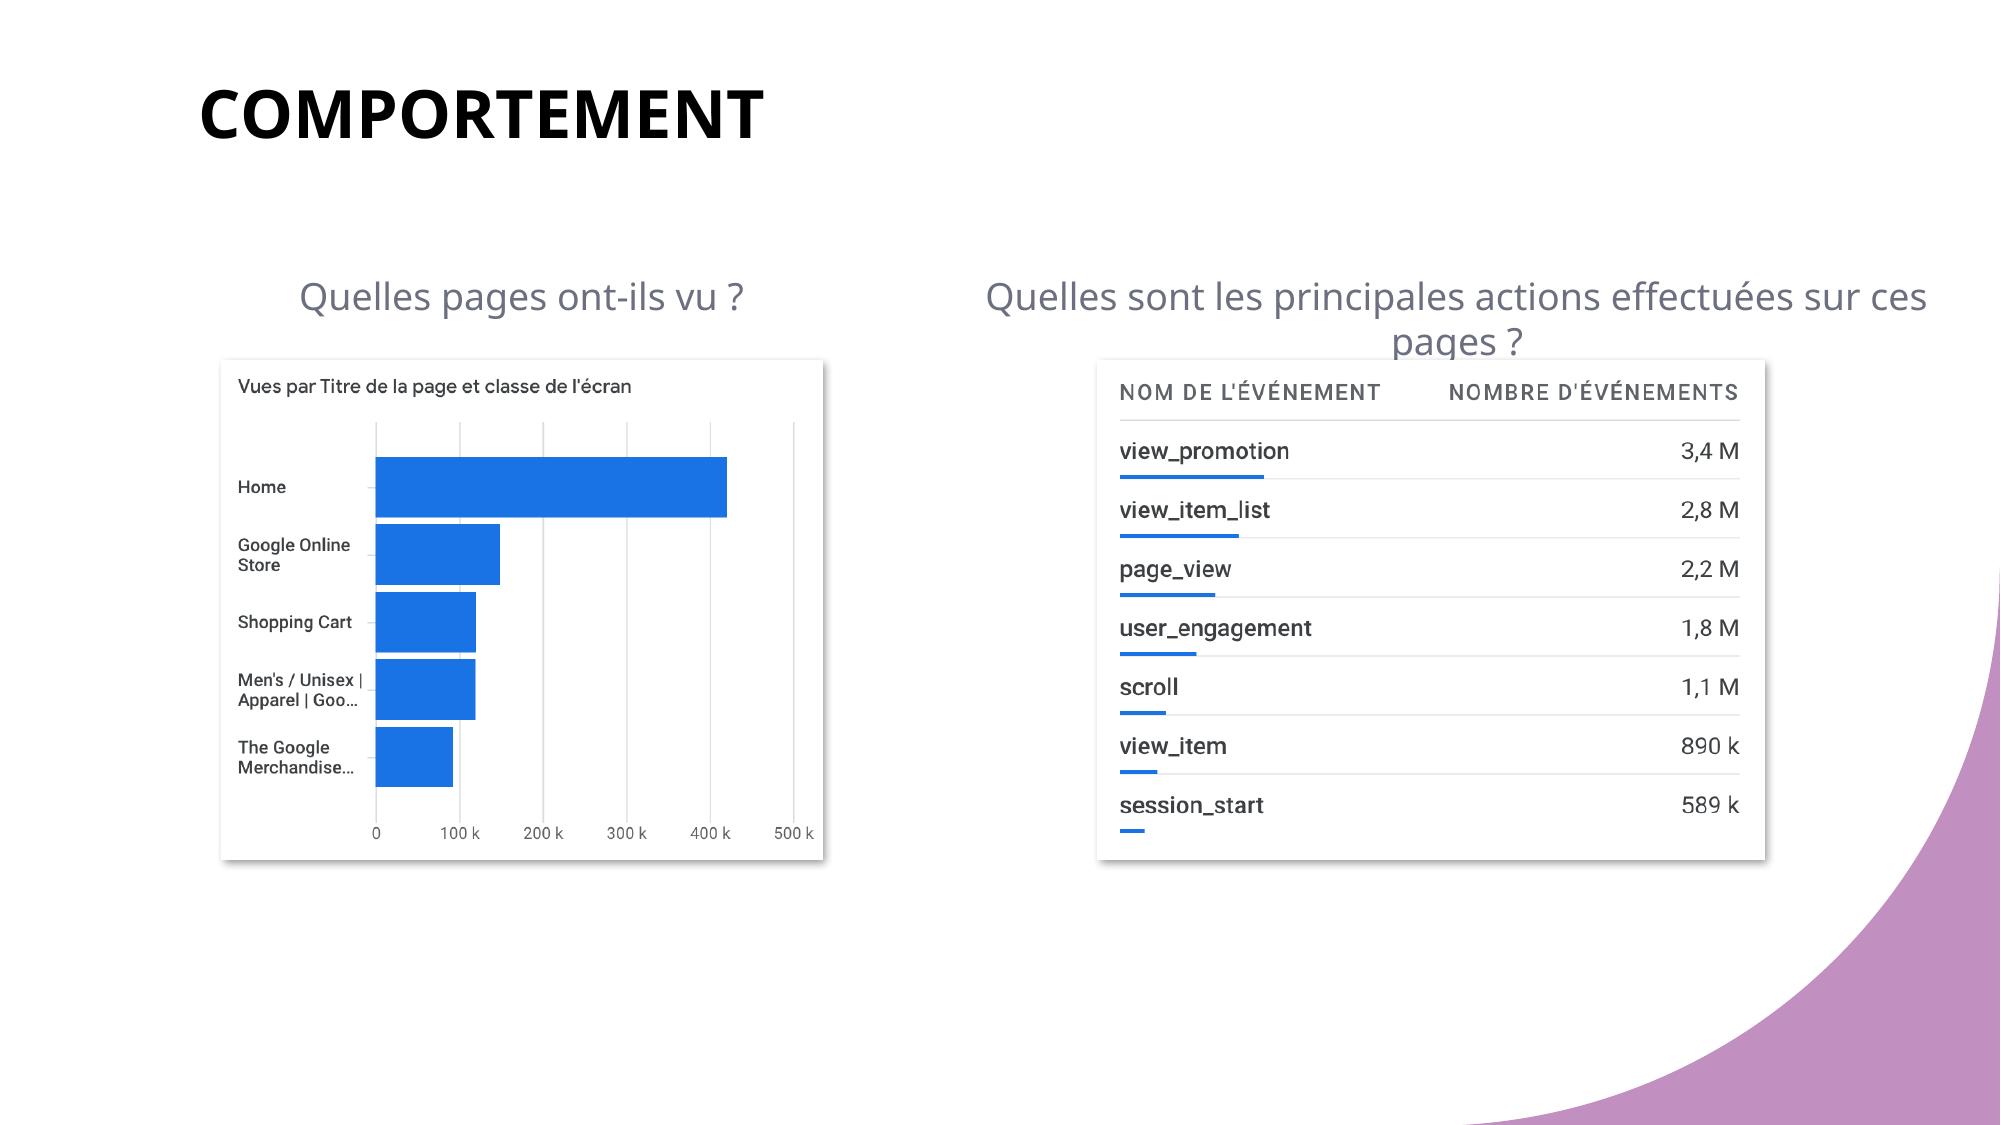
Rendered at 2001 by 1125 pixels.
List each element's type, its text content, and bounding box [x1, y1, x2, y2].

text_box Quelles sont les principales actions effectuées sur ces pages ? [956, 265, 1958, 371]
title COMPORTEMENT [183, 53, 1817, 160]
text_box Quelles pages ont-ils vu ? [244, 265, 799, 326]
picture [1097, 360, 1765, 860]
picture [221, 360, 823, 860]
